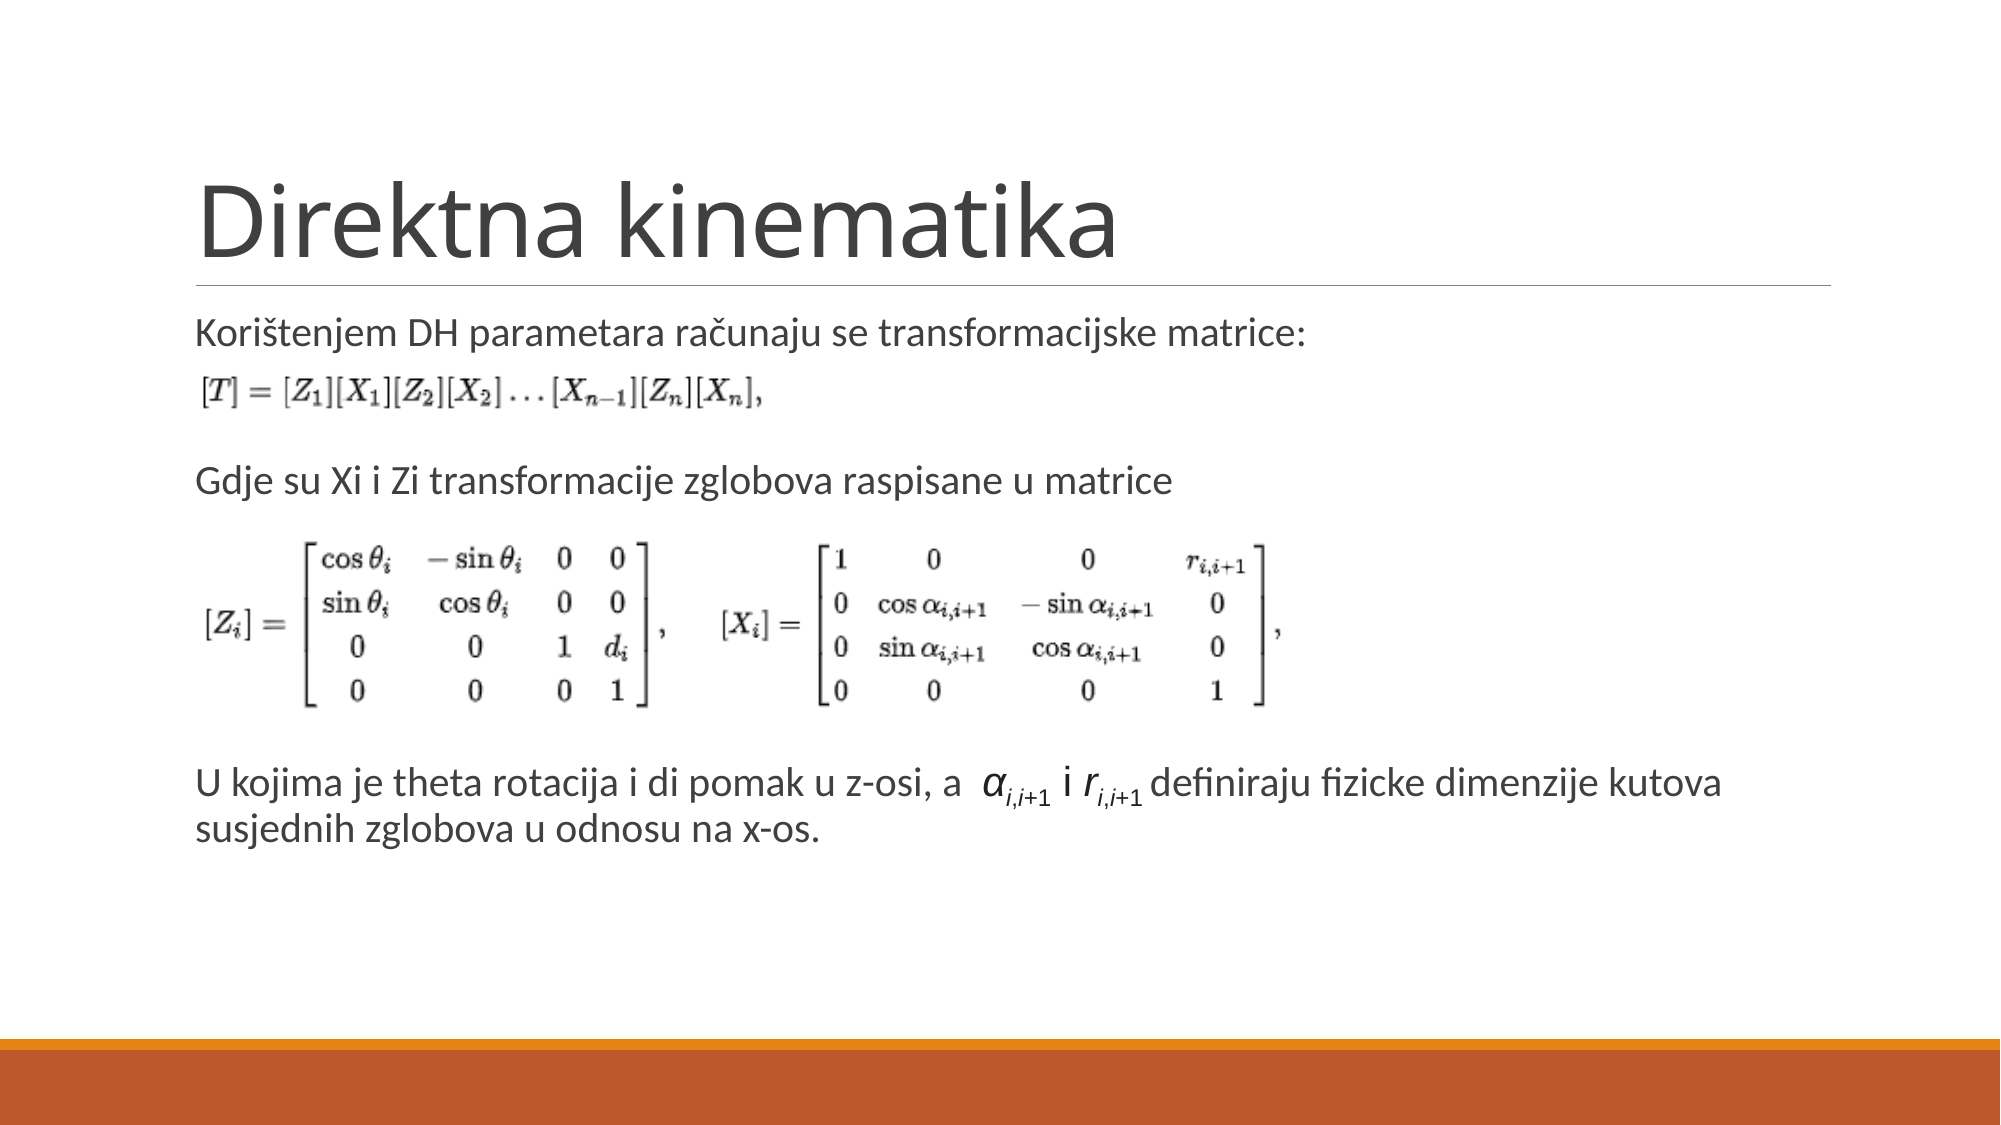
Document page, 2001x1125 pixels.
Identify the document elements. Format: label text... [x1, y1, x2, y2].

picture [155, 359, 783, 422]
picture [179, 521, 1309, 722]
list Korištenjem DH parametara računaju se transformacijske matrice: Gdje su Xi i Zi transformacije zglobova raspisane u matrice U kojima je theta rotacija i di pomak u z-osi, a αi,i+1 i ri,i+1 definiraju fizicke dimenzije kutova susjednih zglobova u odnosu na x-os. [180, 302, 1830, 963]
title Direktna kinematika [180, 47, 1830, 285]
